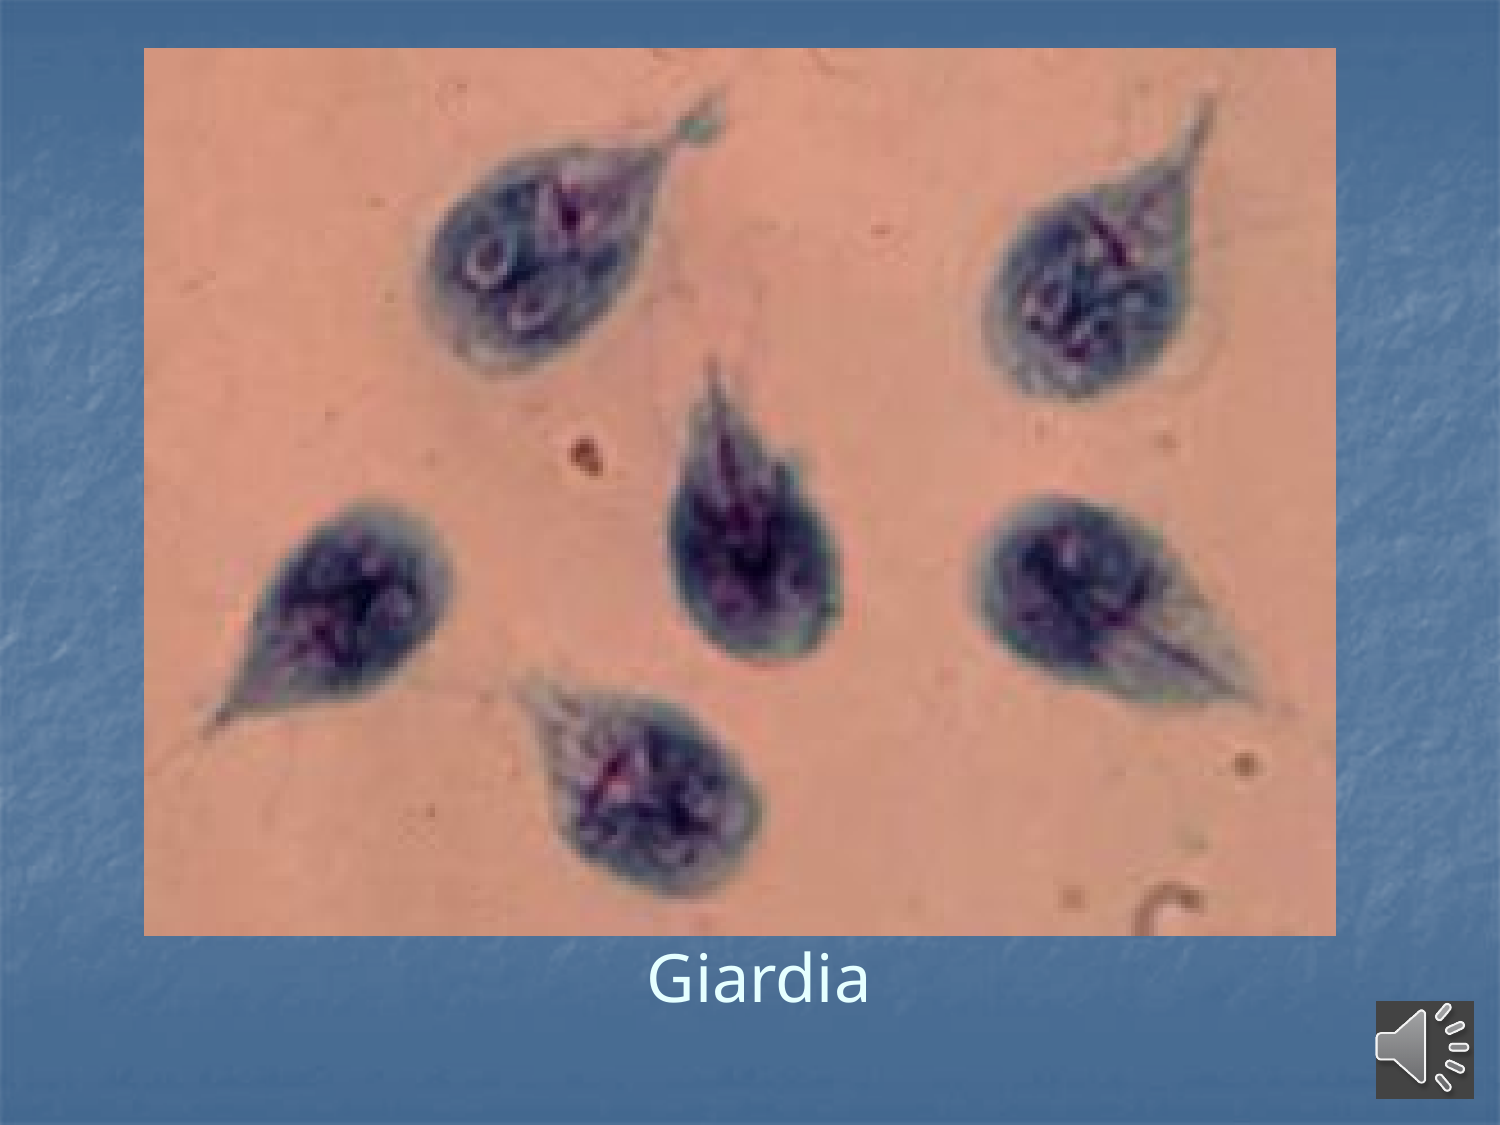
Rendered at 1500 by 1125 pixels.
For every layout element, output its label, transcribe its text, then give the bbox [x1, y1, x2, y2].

picture [1374, 999, 1476, 1101]
title Giardia [83, 863, 1435, 1089]
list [144, 47, 1337, 937]
